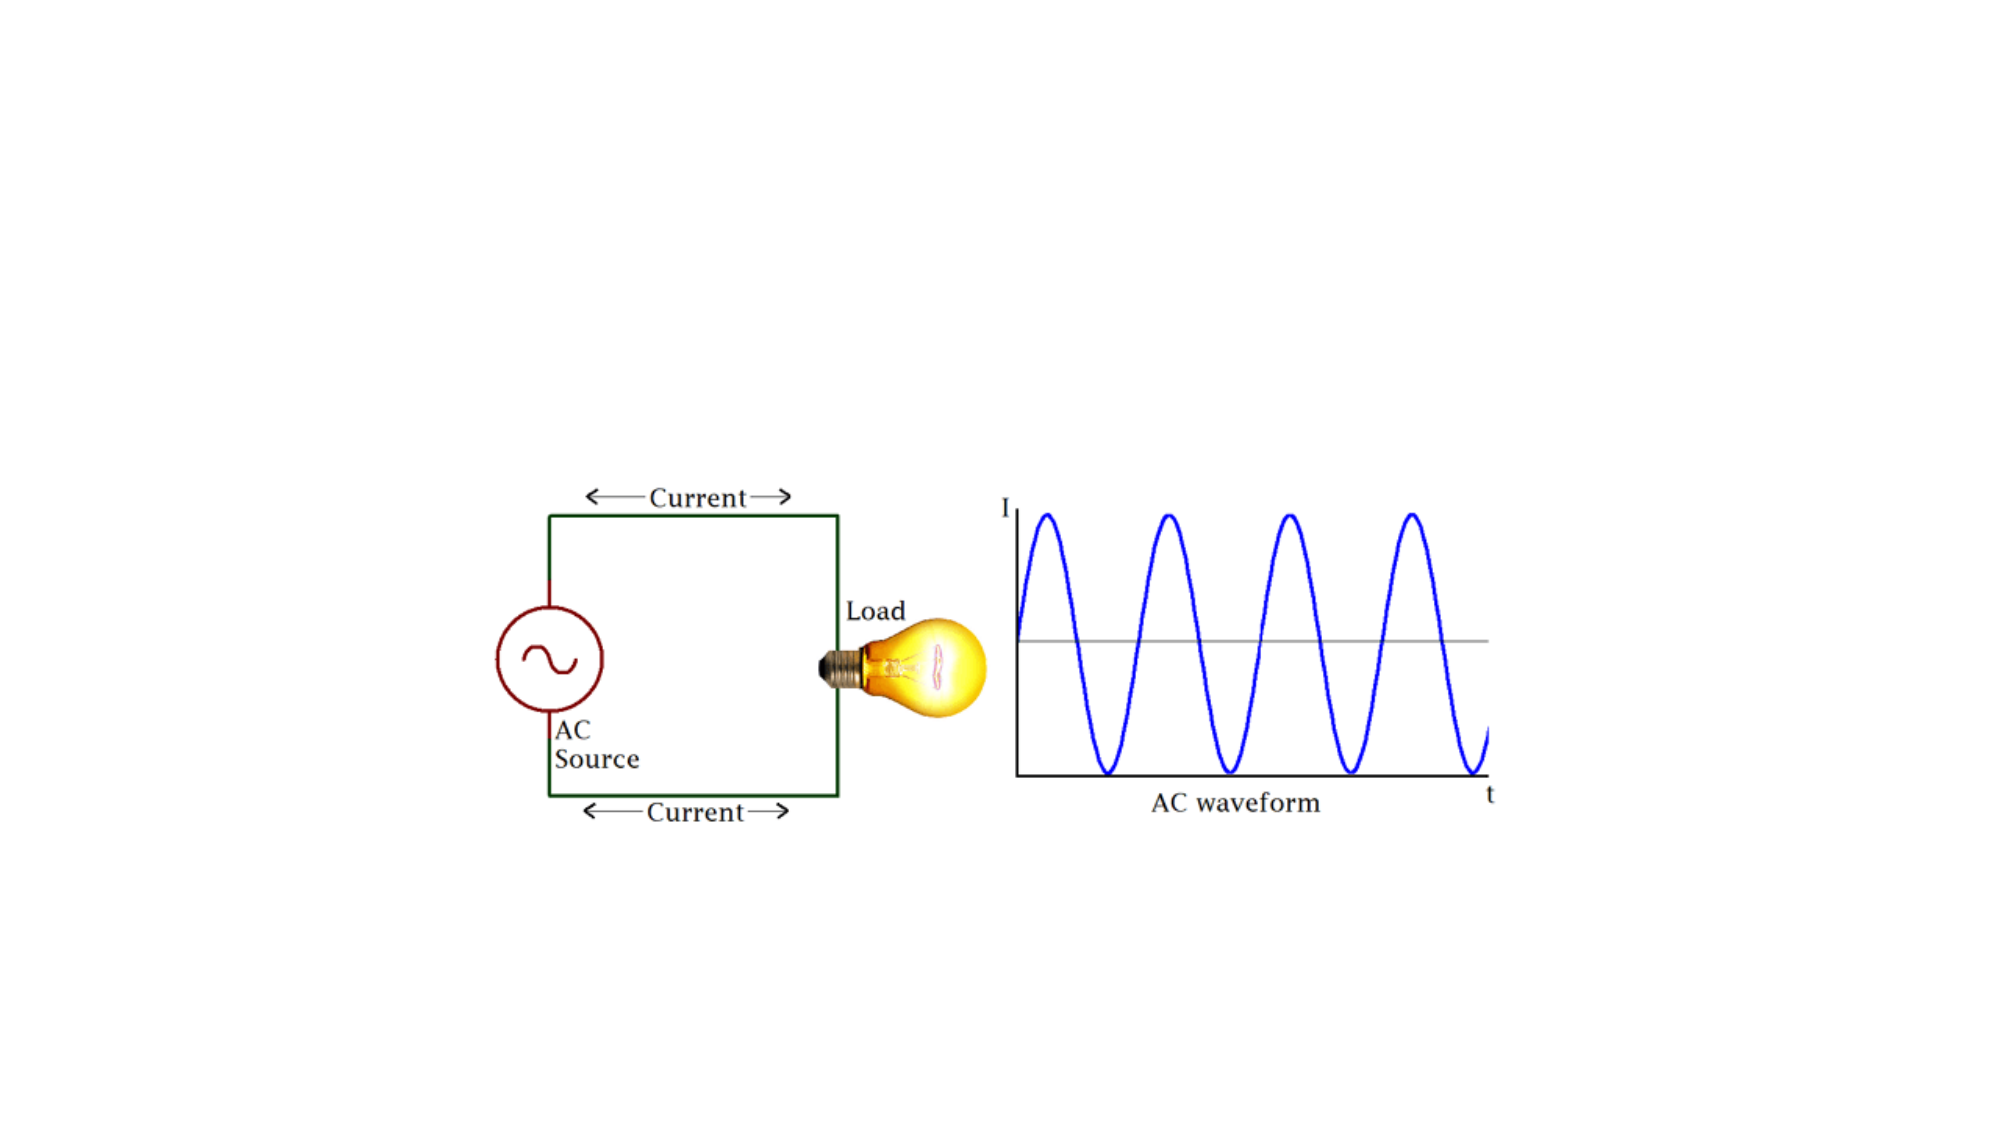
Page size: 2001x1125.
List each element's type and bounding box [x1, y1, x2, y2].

list [492, 474, 1508, 839]
